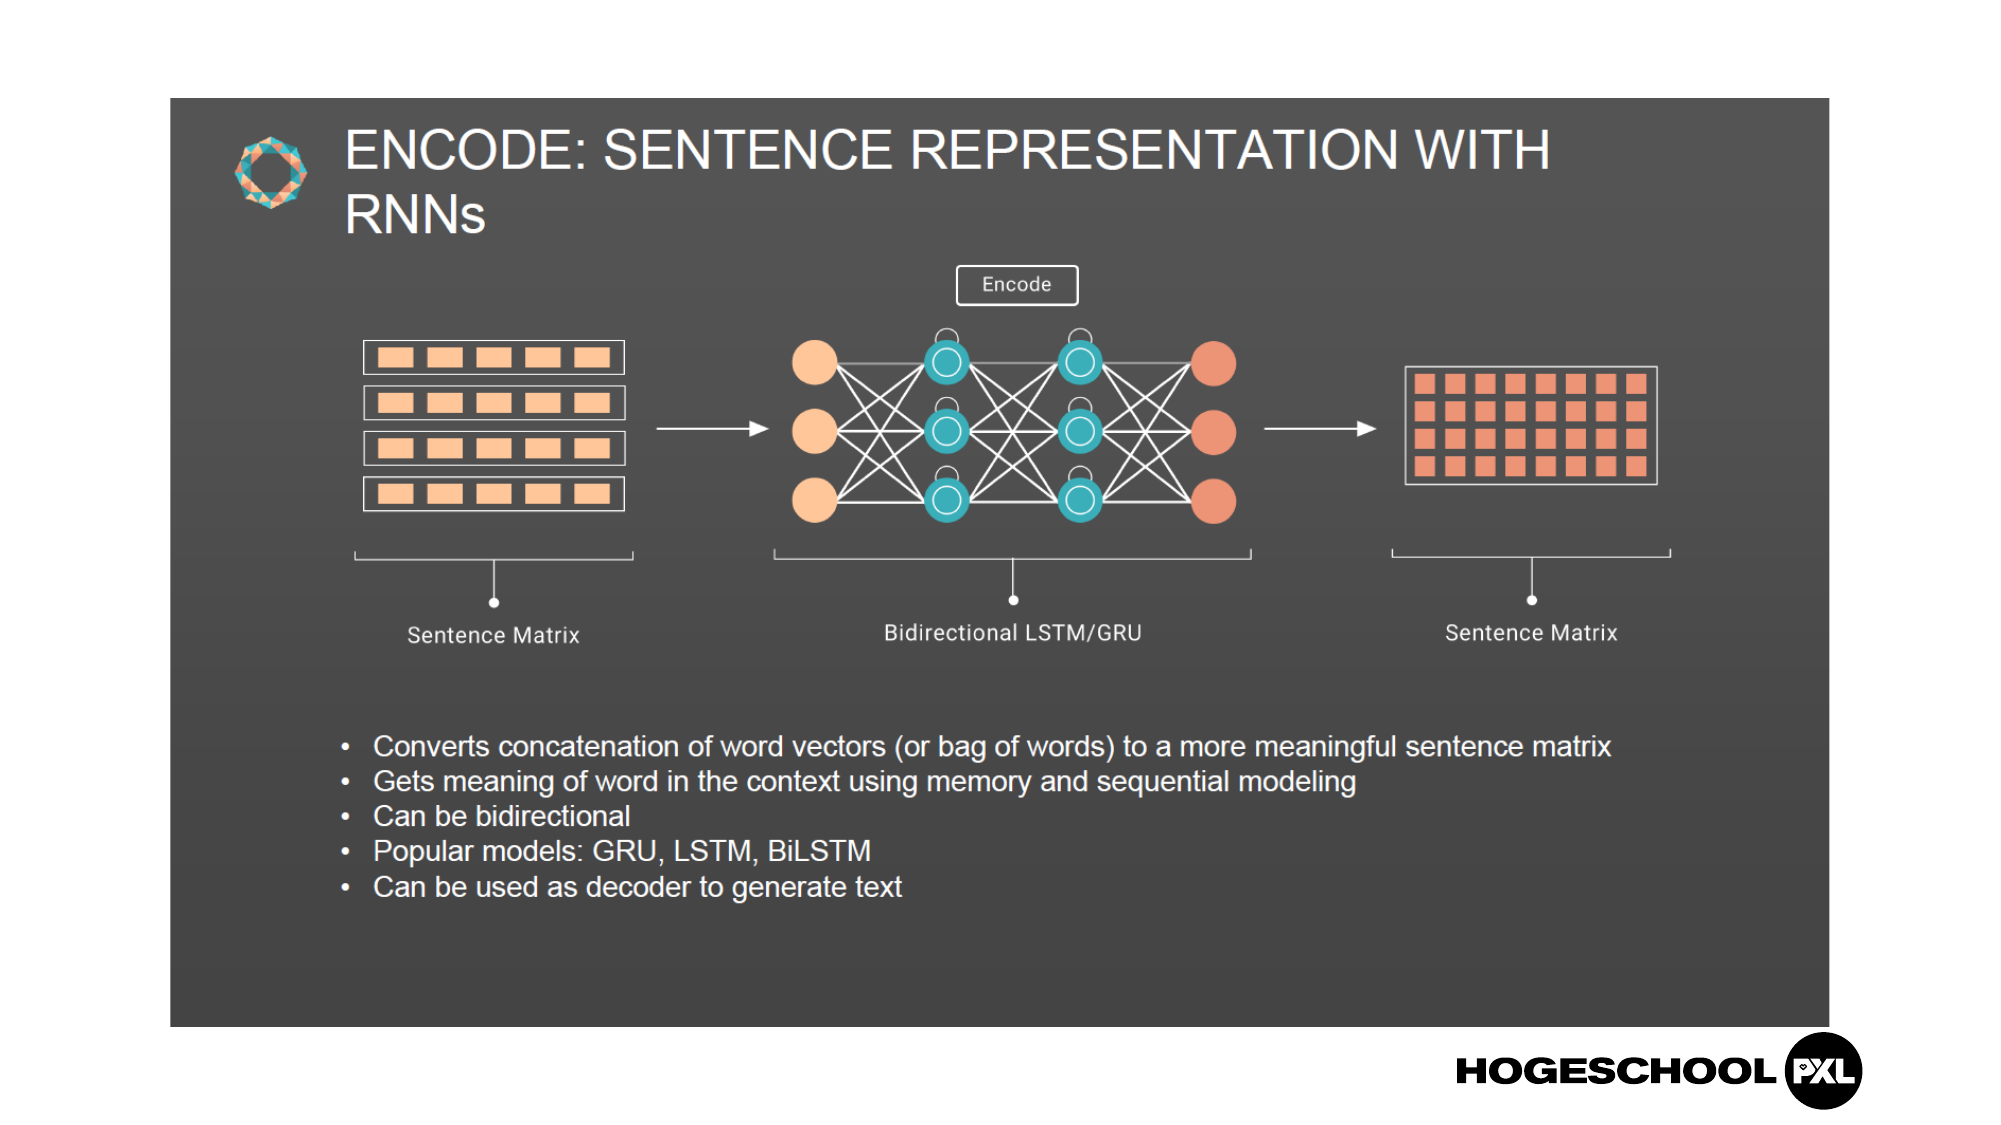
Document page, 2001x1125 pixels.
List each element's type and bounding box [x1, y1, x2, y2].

picture [170, 98, 1830, 1027]
